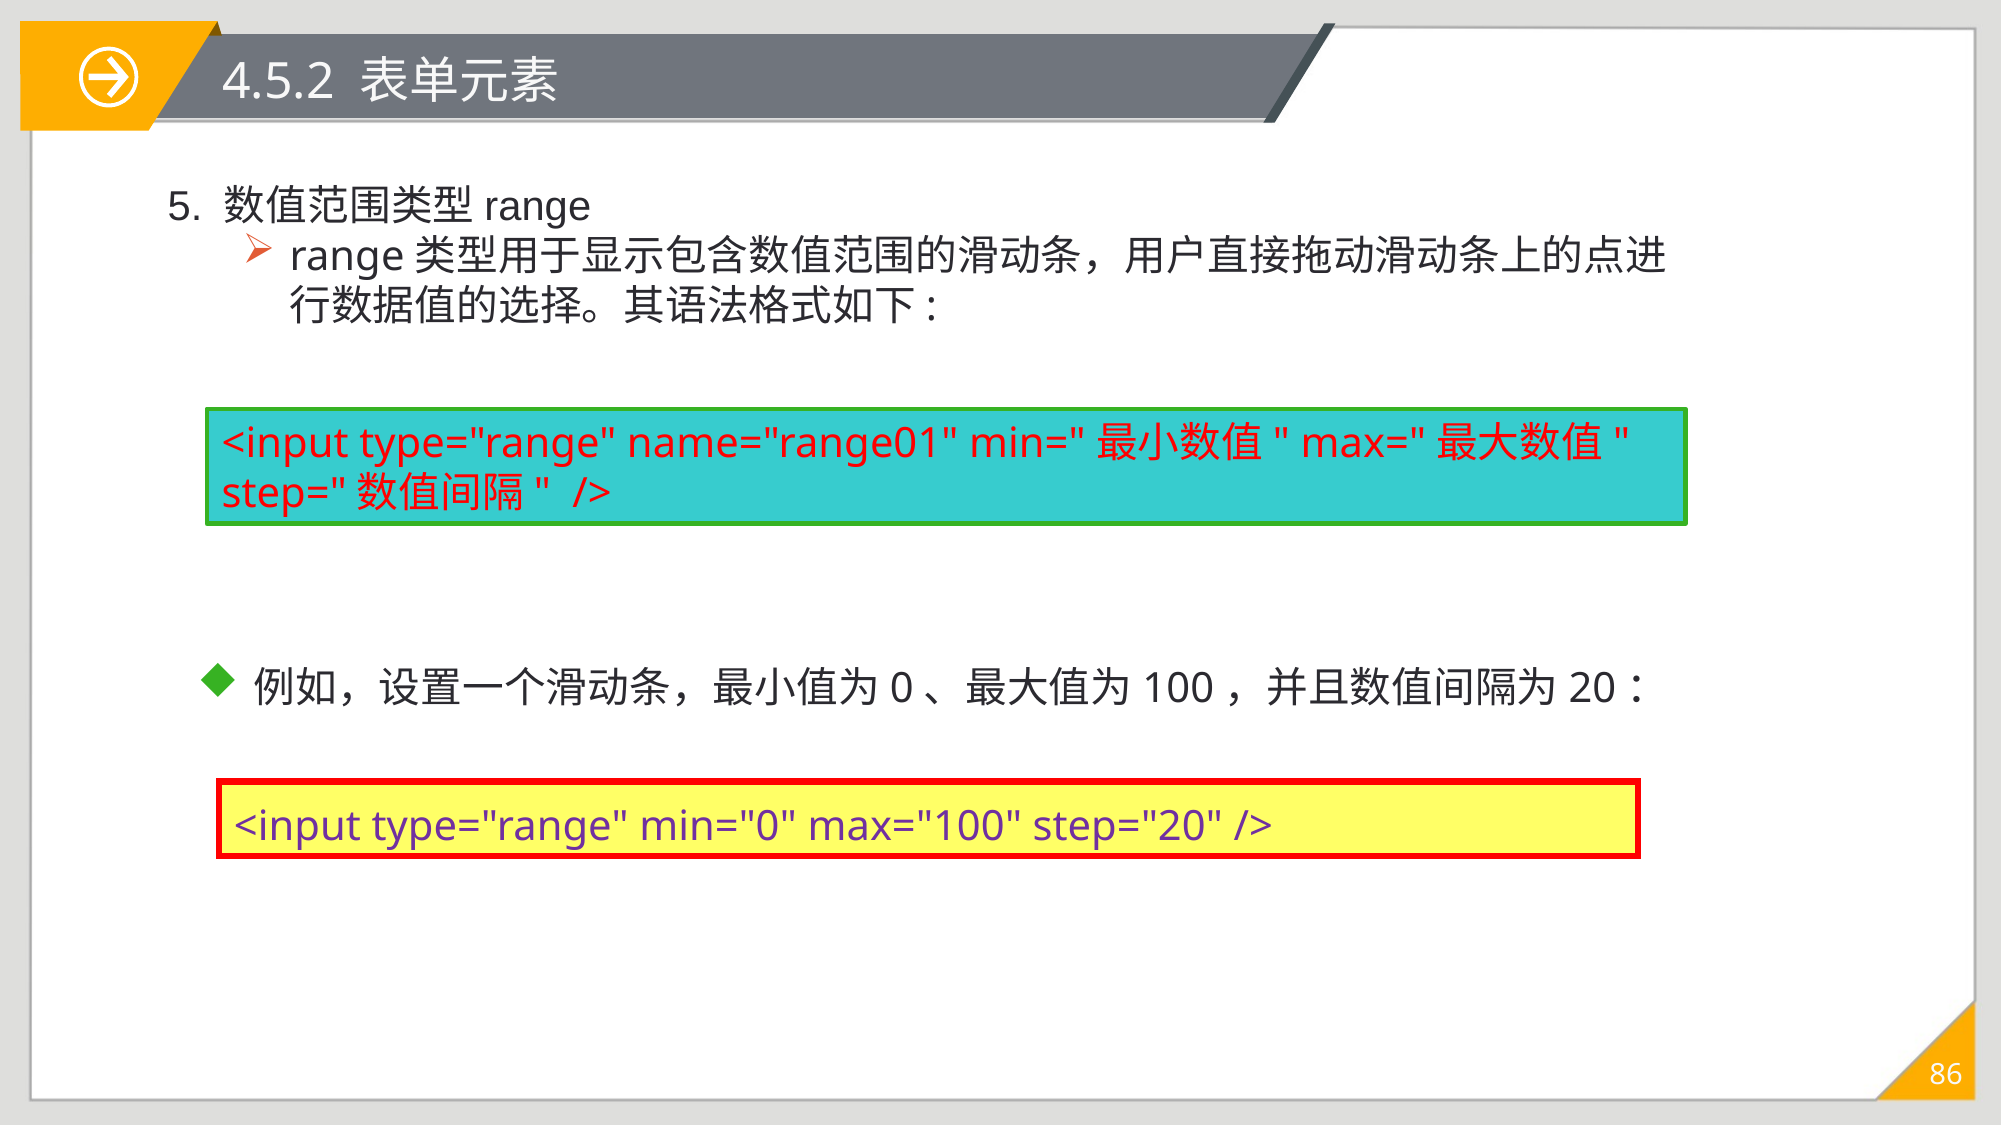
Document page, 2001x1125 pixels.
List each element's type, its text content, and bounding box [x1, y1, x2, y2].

picture [0, 0, 2001, 1125]
title 4.5.2 表单元素 [206, 26, 1792, 131]
text_box <input type="range" name="range01" min="最小数值" max="最大数值" step="数值间隔" /> [205, 407, 1687, 526]
text_box <input type="range" min="0" max="100" step="20" /> [219, 781, 1639, 857]
text_box 例如，设置一个滑动条，最小值为0、最大值为100，并且数值间隔为20： [182, 652, 1769, 759]
list 5. 数值范围类型range range类型用于显示包含数值范围的滑动条，用户直接拖动滑动条上的点进行数据值的选择。其语法格式如下: [152, 171, 1686, 398]
